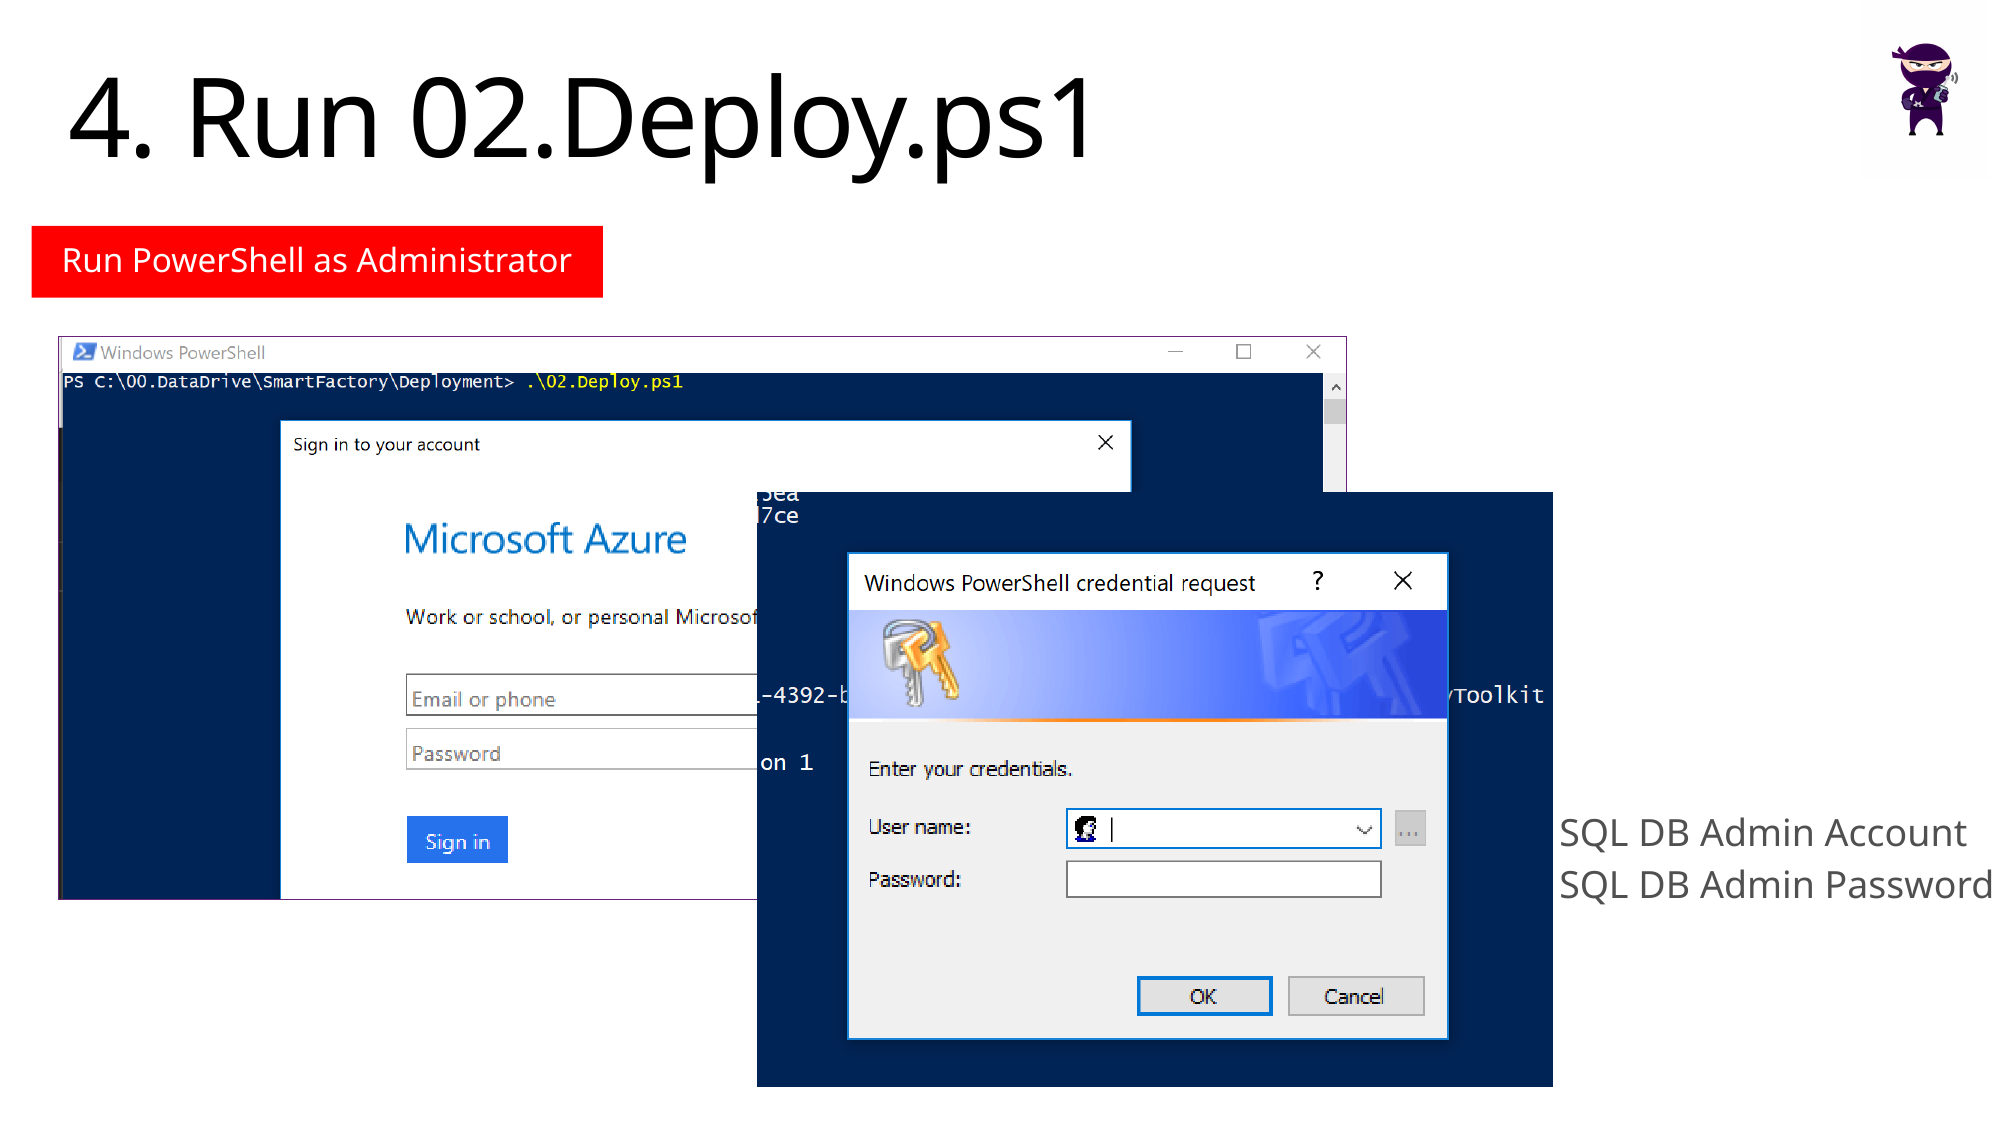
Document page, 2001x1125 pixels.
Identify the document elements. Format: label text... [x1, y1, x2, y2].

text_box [757, 492, 2000, 1088]
title 4. Run 02.Deploy.ps1 [44, 47, 1957, 196]
text_box Run PowerShell as Administrator [31, 225, 603, 298]
picture [1861, 0, 1989, 180]
picture [58, 336, 1348, 900]
